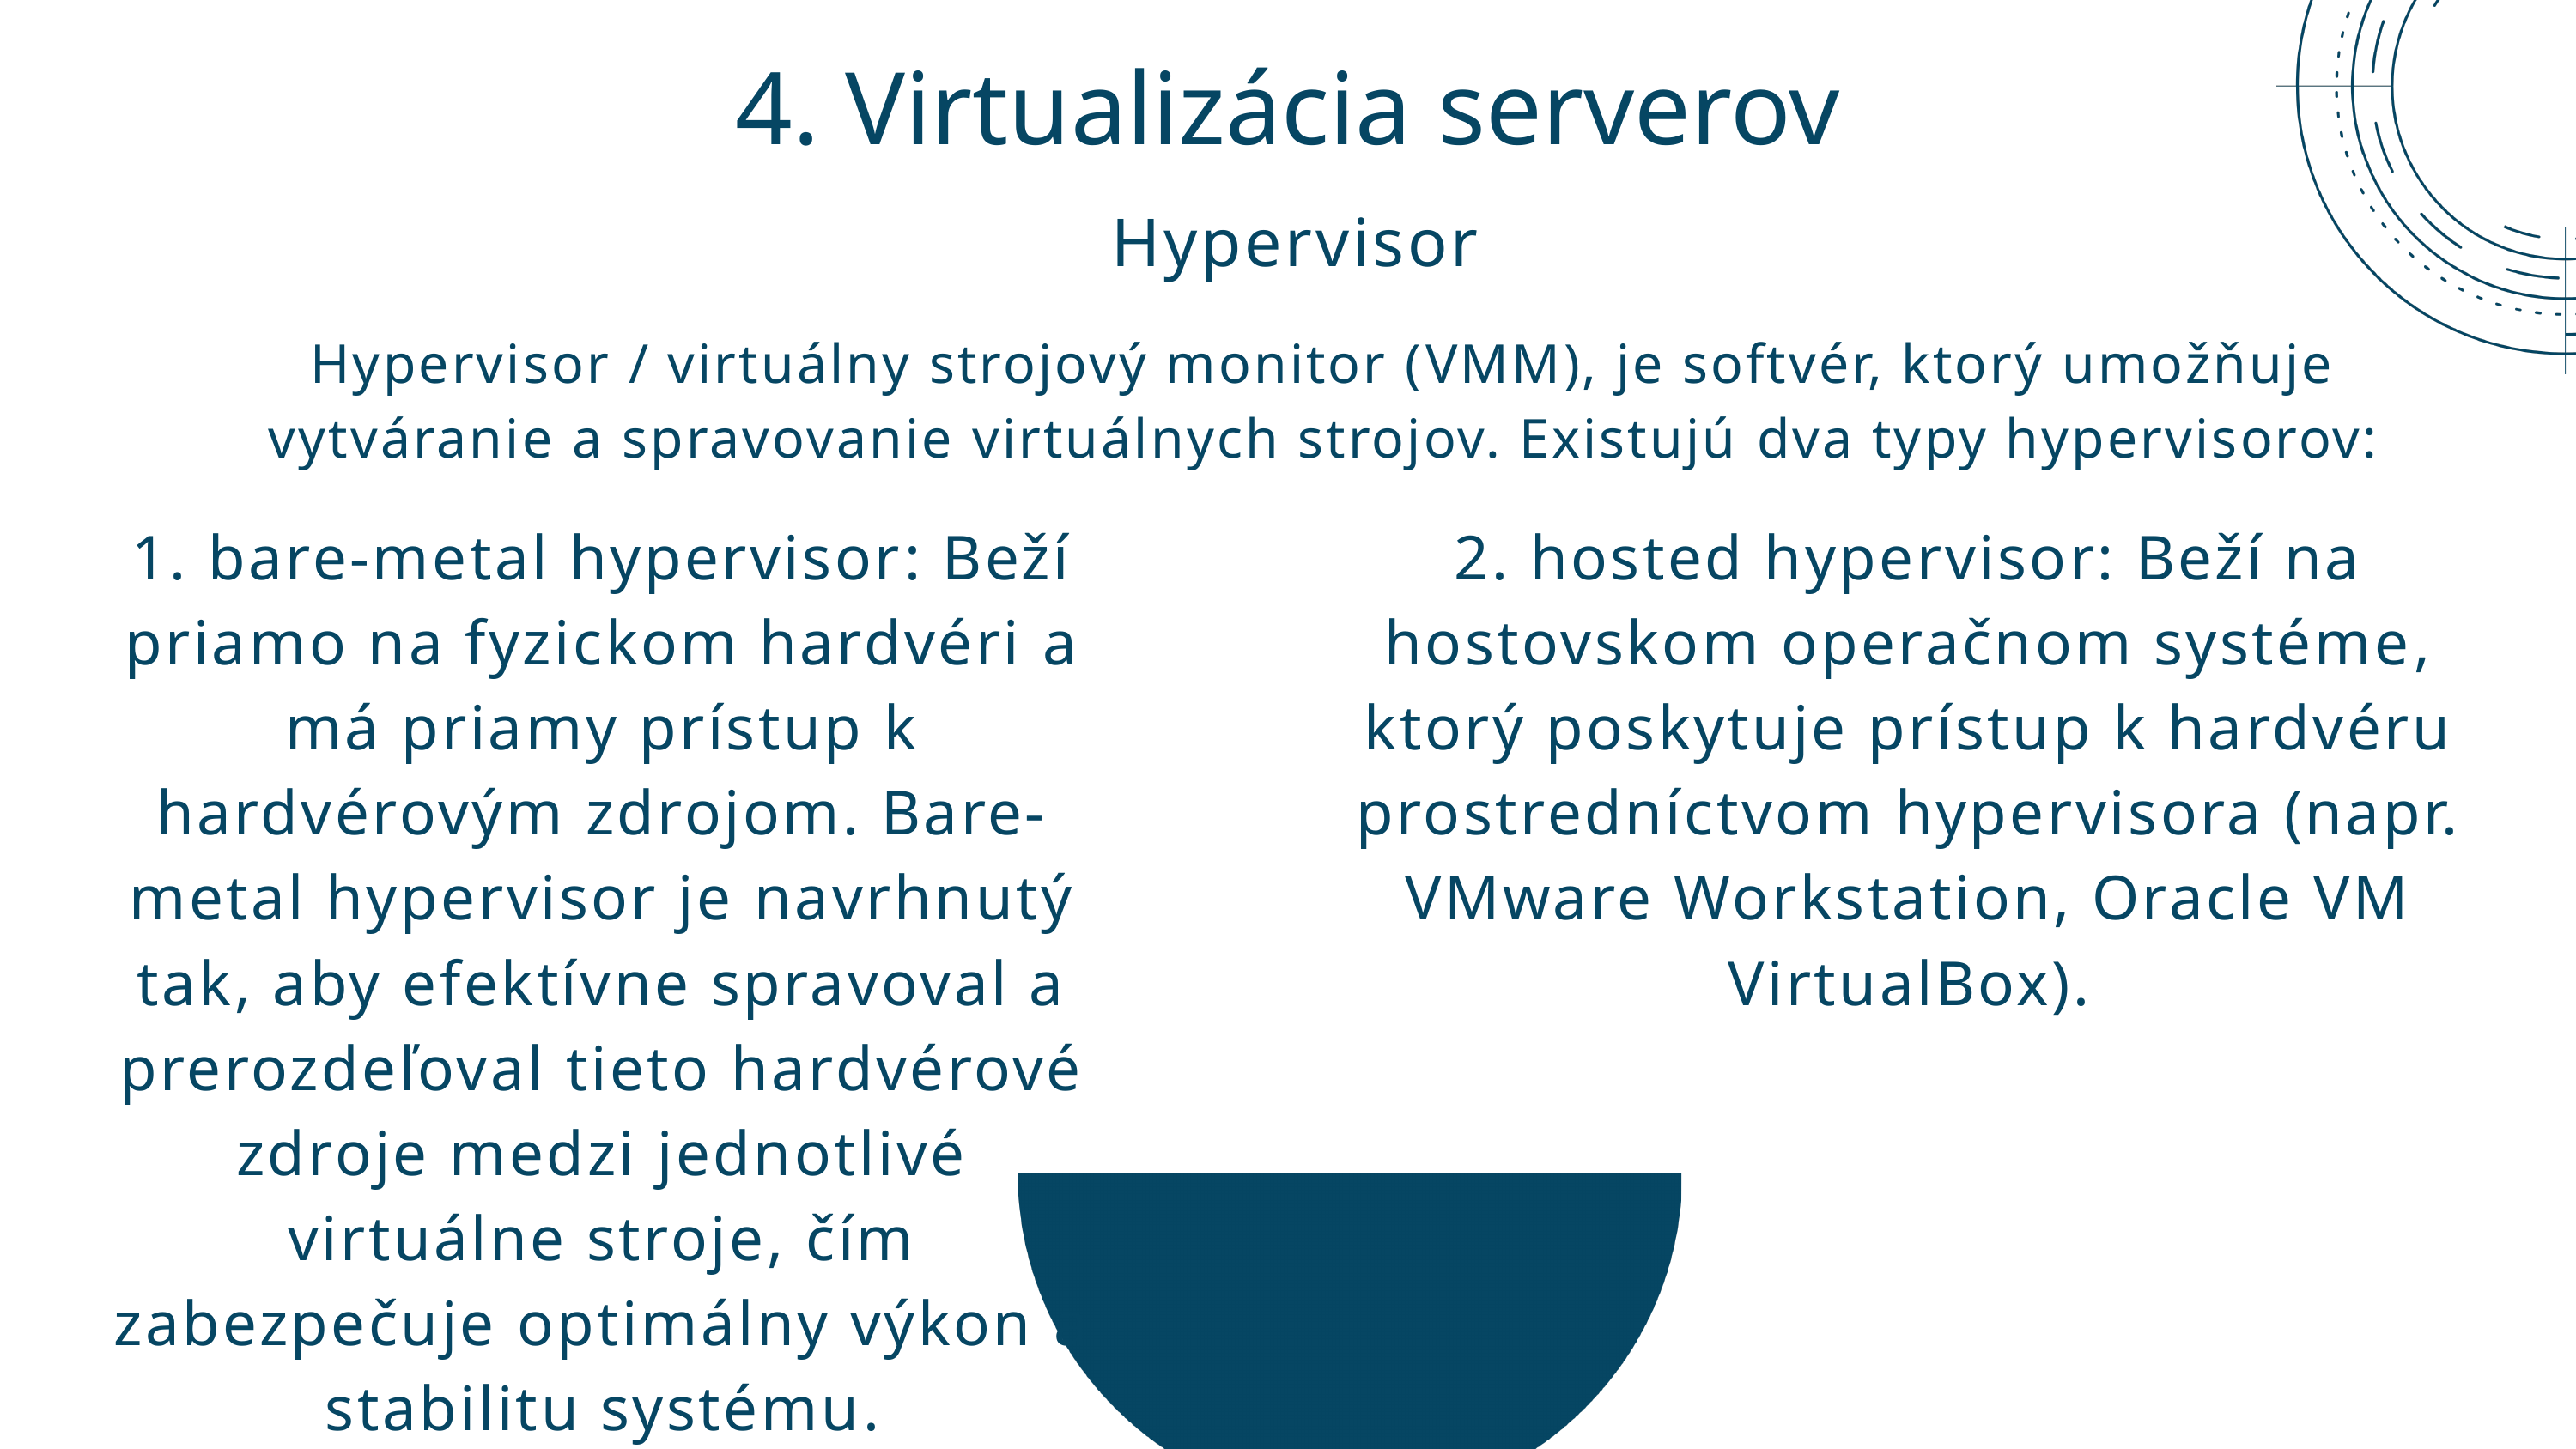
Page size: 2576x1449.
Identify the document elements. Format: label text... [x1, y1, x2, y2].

text_box Hypervisor / virtuálny strojový monitor (VMM), je softvér, ktorý umožňuje vytváranie a spravovanie virtuálnych strojov. Existujú dva typy hypervisorov: [166, 318, 2481, 470]
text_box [797, 1266, 1100, 1416]
text_box 1. bare-metal hypervisor: Beží priamo na fyzickom hardvéri a má priamy prístup k hardvérovým zdrojom. Bare-metal hypervisor je navrhnutý tak, aby efektívne spravoval a prerozdeľoval tieto hardvérové zdroje medzi jednotlivé virtuálne stroje, čím zabezpečuje optimálny výkon a stabilitu systému. [95, 506, 1109, 1443]
text_box 2. hosted hypervisor: Beží na hostovskom operačnom systéme, ktorý poskytuje prístup k hardvéru prostredníctvom hypervisora (napr. VMware Workstation, Oracle VM VirtualBox). [1337, 506, 2481, 1018]
text_box Hypervisor [1109, 187, 1481, 281]
text_box [1018, 1173, 1682, 1449]
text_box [788, 1296, 874, 1382]
text_box [2276, 0, 2576, 374]
text_box 4. Virtualizácia serverov [622, 44, 1954, 165]
